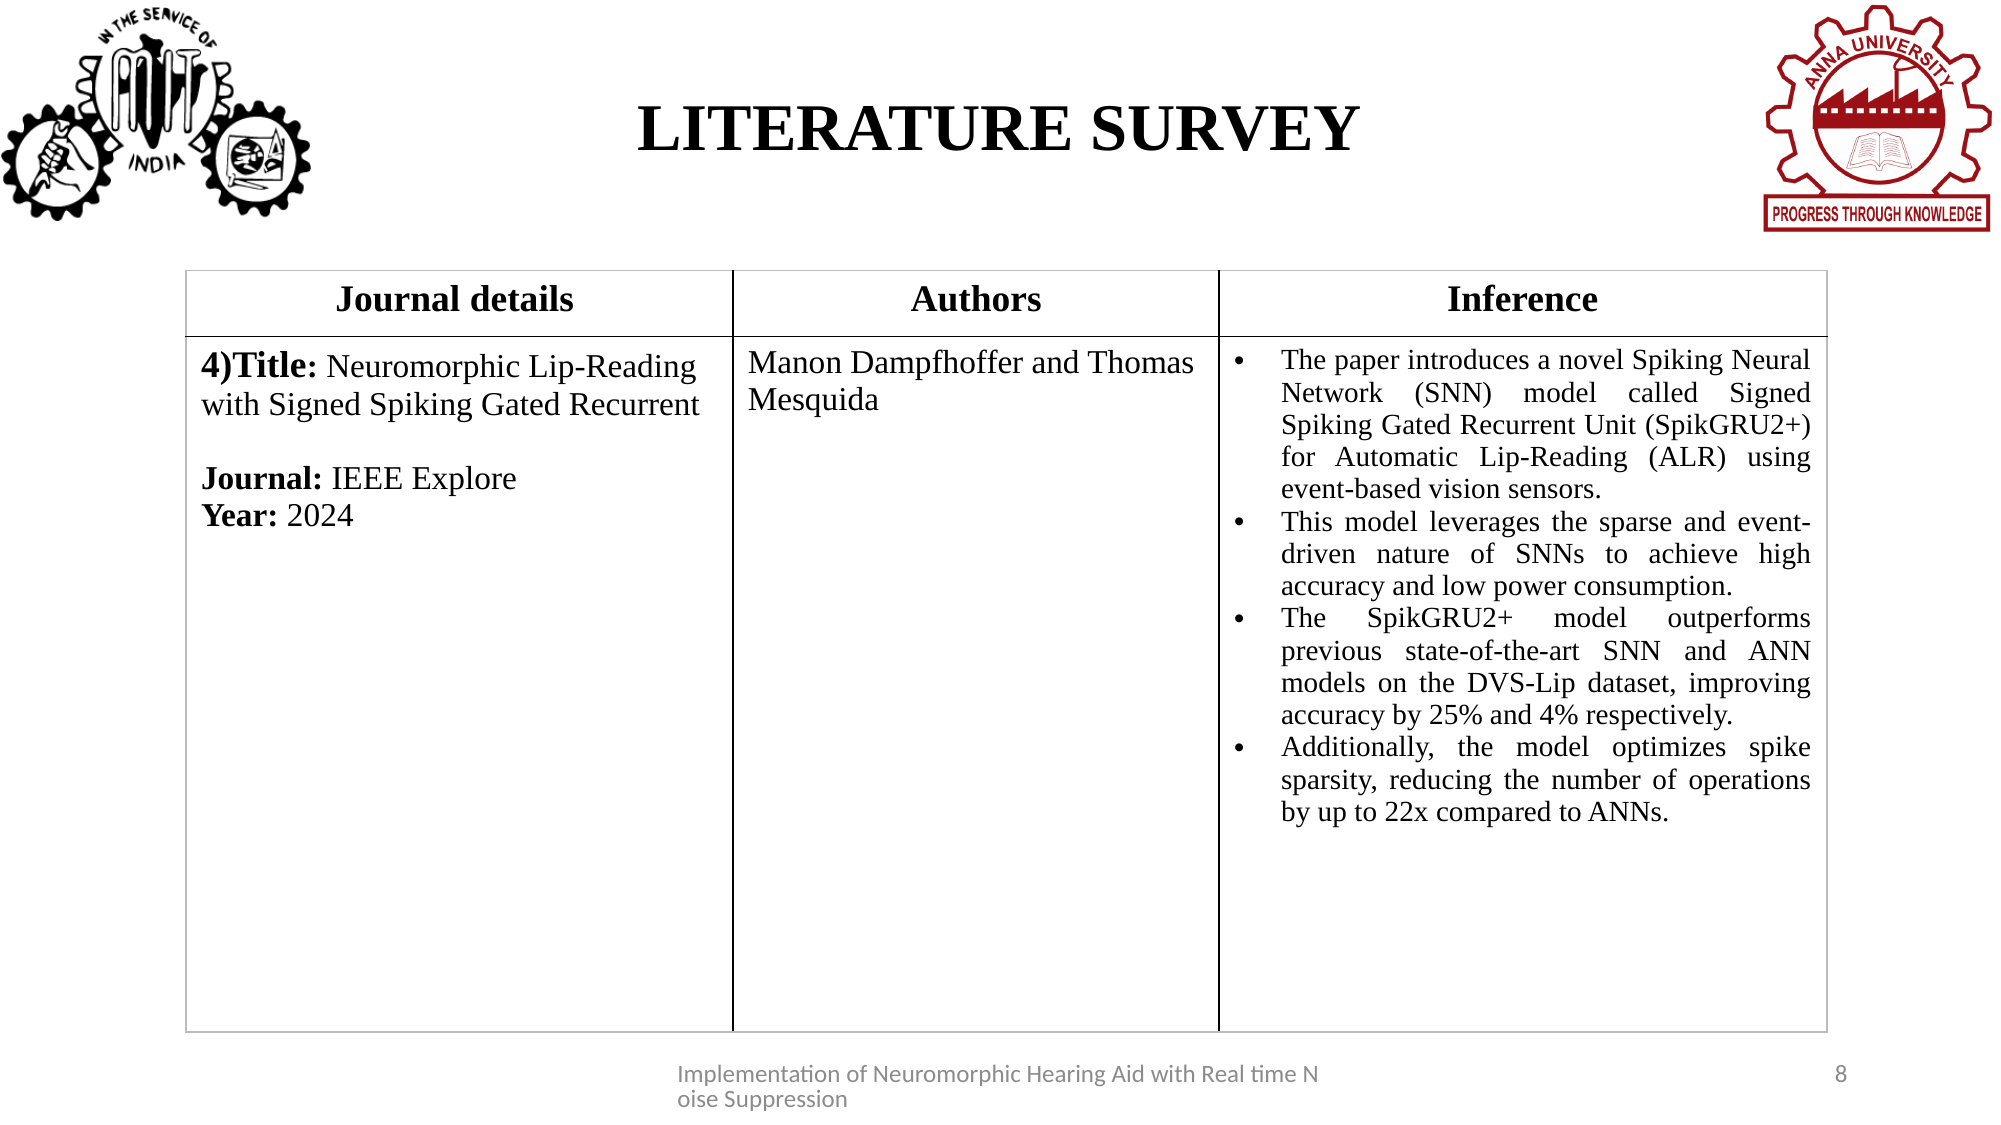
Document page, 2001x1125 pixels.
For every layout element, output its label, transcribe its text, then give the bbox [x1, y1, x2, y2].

table_cell Manon Dampfhoffer and Thomas Mesquida [734, 337, 1218, 1031]
picture [1, 7, 311, 221]
text_box LITERATURE SURVEY [311, 43, 1683, 173]
table_header Journal details [187, 271, 732, 336]
slide_number 8 [1412, 1042, 1863, 1103]
footer Implementation of Neuromorphic Hearing Aid with Real time Noise Suppression [662, 1042, 1338, 1103]
table_cell The paper introduces a novel Spiking Neural Network (SNN) model called Signed Spiking Gated Recurrent Unit (SpikGRU2+) for Automatic Lip-Reading (ALR) using event-based vision sensors. This model leverages the sparse and event-driven nature of SNNs to achieve high accuracy and low power consumption. The SpikGRU2+ model outperforms previous state-of-the-art SNN and ANN models on the DVS-Lip dataset, improving accuracy by 25% and 4% respectively. Additionally, the model optimizes spike sparsity, reducing the number of operations by up to 22x compared to ANNs. [1220, 337, 1826, 1031]
picture [1683, 0, 2000, 259]
table_header Inference [1220, 271, 1826, 336]
table_cell 4)Title: Neuromorphic Lip-Reading with Signed Spiking Gated Recurrent Journal: IEEE Explore Year: 2024 [187, 337, 732, 1031]
table_header Authors [734, 271, 1218, 336]
